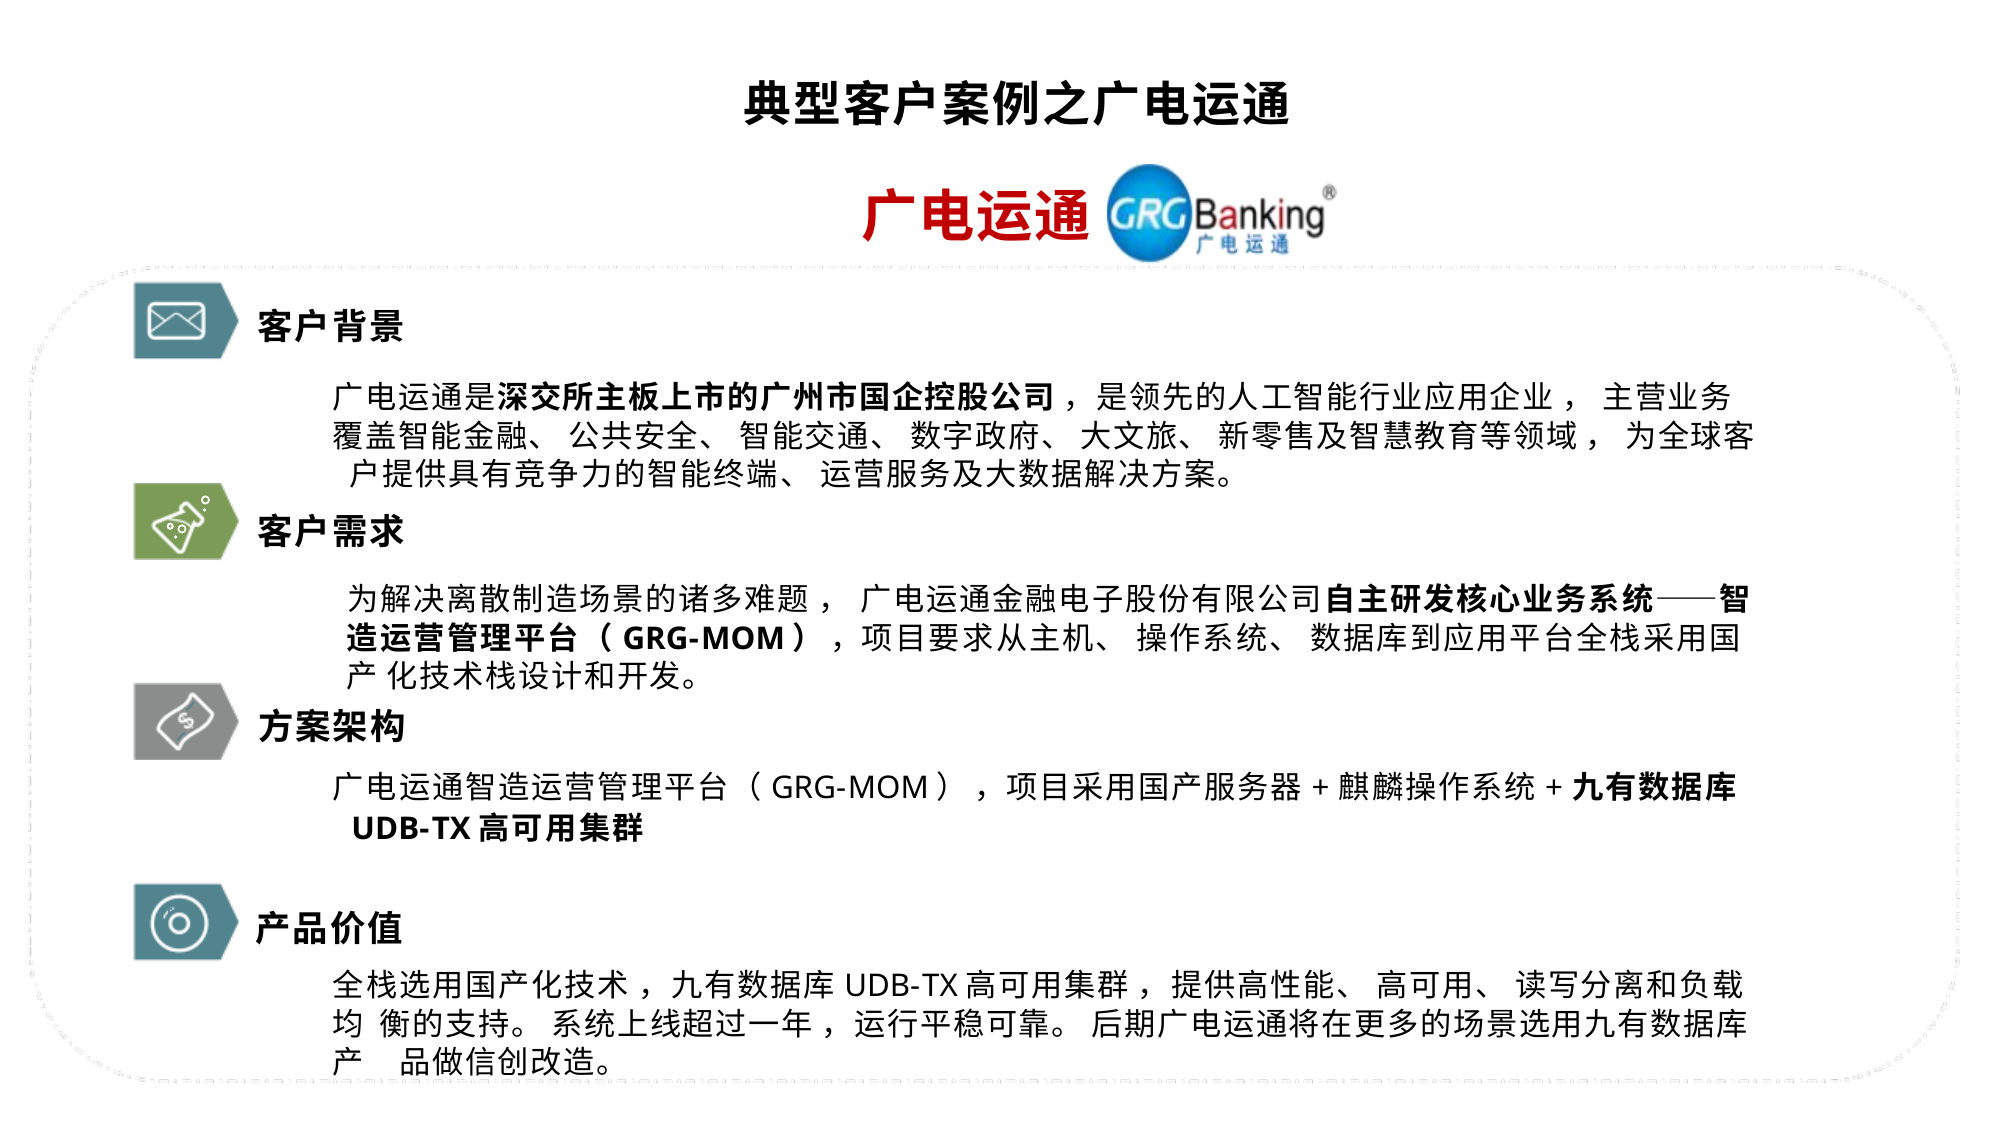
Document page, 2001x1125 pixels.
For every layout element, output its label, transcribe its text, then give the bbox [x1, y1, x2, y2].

text_box 典型客户案例之广电运通 [502, 75, 1502, 134]
picture [1107, 164, 1337, 264]
picture [28, 265, 1961, 1083]
text_box 广电运通 [858, 183, 1096, 251]
